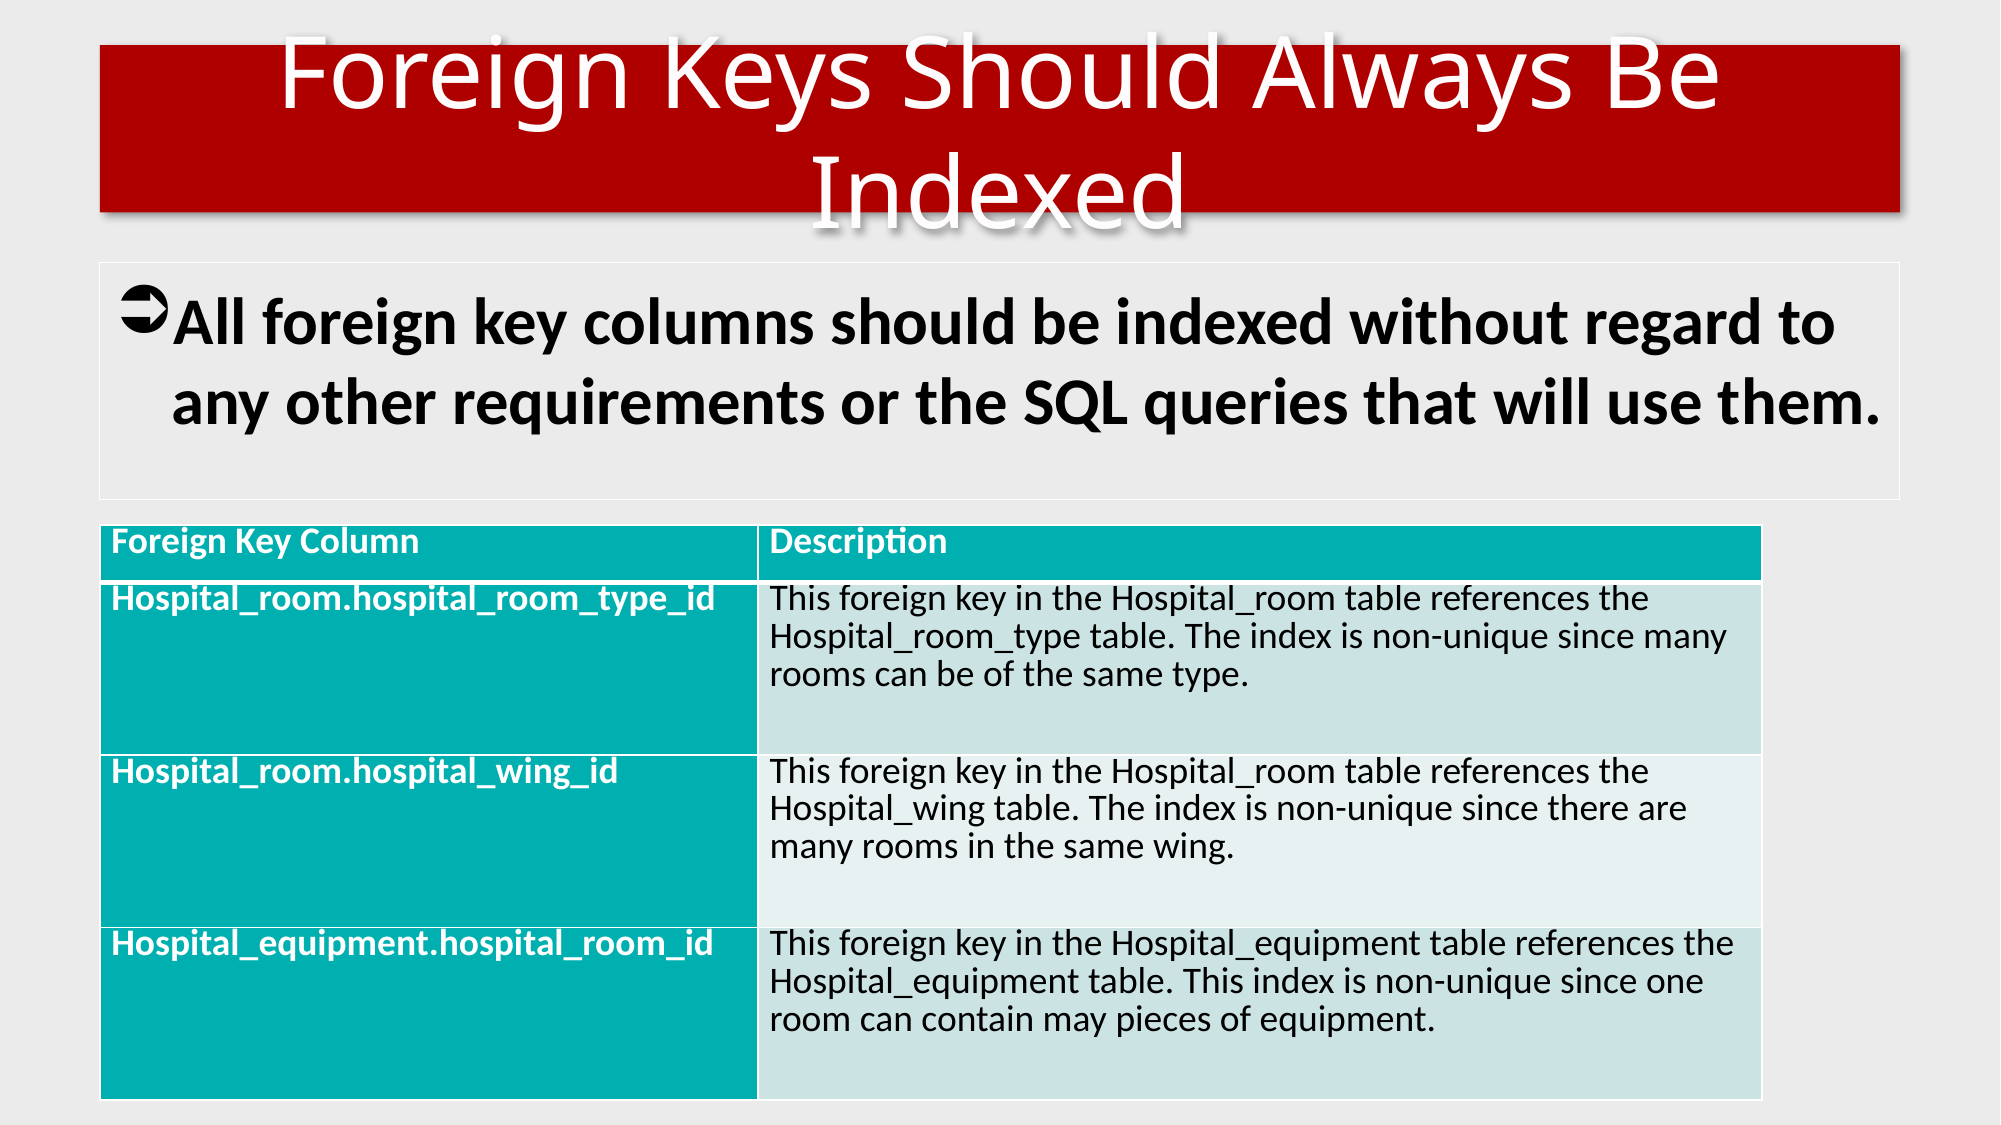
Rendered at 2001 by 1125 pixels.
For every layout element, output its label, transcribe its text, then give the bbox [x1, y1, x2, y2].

table_cell This foreign key in the Hospital_room table references the Hospital_wing table. The index is non-unique since there are many rooms in the same wing. [759, 756, 1761, 927]
table_cell Hospital_room.hospital_wing_id [101, 756, 757, 927]
table_header Description [759, 526, 1761, 580]
table_cell Hospital_equipment.hospital_room_id [101, 928, 757, 1099]
table_cell Hospital_room.hospital_room_type_id [101, 585, 757, 754]
list All foreign key columns should be indexed without regard to any other requirements or the SQL queries that will use them. [99, 262, 1900, 500]
table_cell This foreign key in the Hospital_room table references the Hospital_room_type table. The index is non-unique since many rooms can be of the same type. [759, 585, 1761, 754]
title Foreign Keys Should Always Be Indexed [99, 45, 1900, 213]
table_header Foreign Key Column [101, 526, 757, 580]
table_cell This foreign key in the Hospital_equipment table references the Hospital_equipment table. This index is non-unique since one room can contain may pieces of equipment. [759, 928, 1761, 1099]
